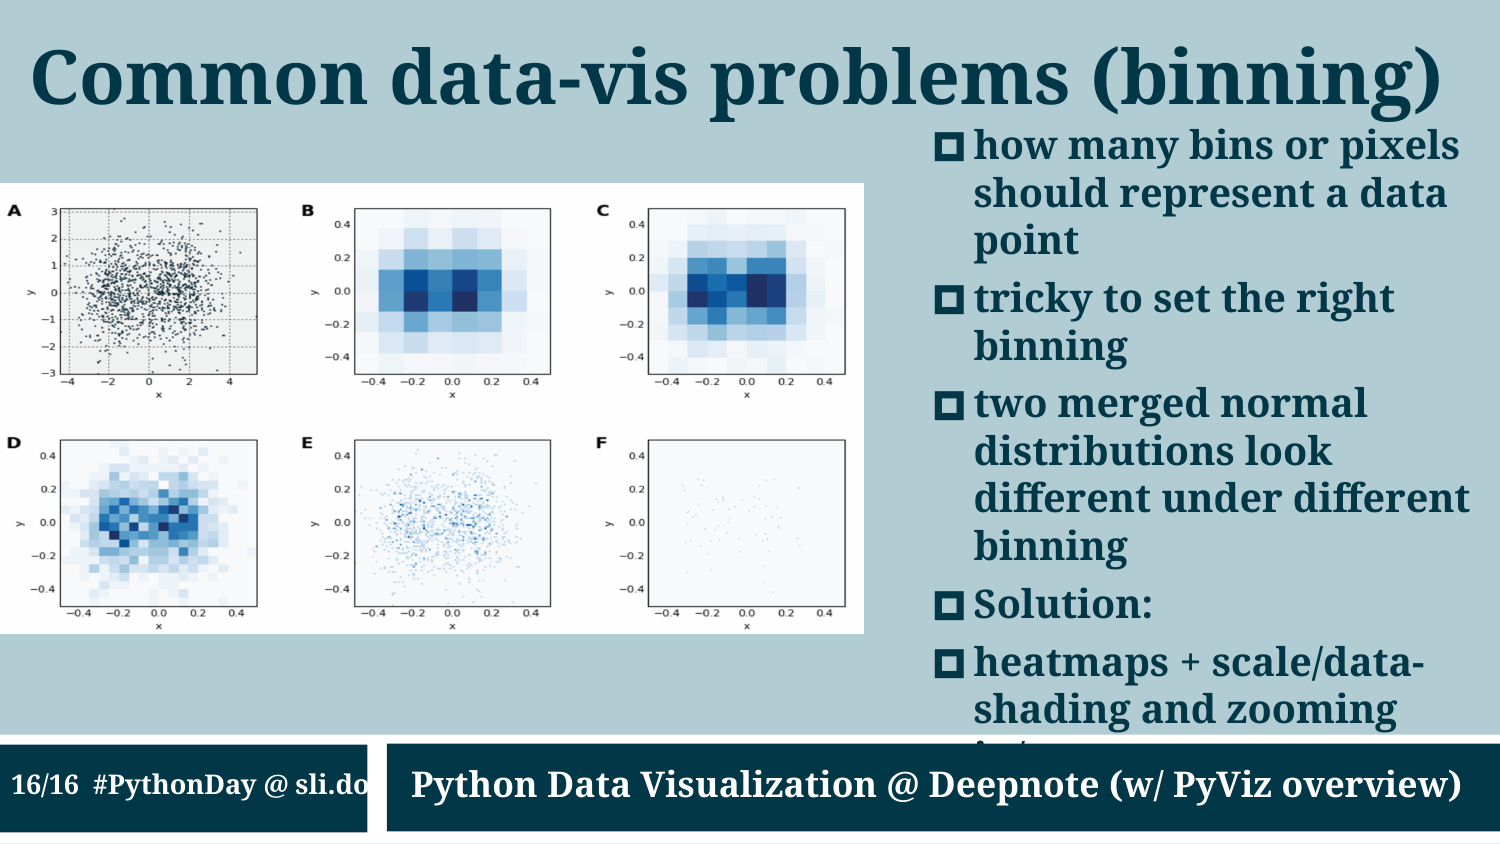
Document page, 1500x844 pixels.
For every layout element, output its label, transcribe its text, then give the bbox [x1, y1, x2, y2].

text_box Common data-vis problems (binning) [15, 22, 1471, 181]
text_box 16/16 #PythonDay @ sli.do [0, 761, 391, 835]
text_box how many bins or pixels should represent a data point tricky to set the right binning two merged normal distributions look different under different binning Solution: heatmaps + scale/data-shading and zooming in/out [855, 112, 1500, 711]
picture [0, 183, 864, 634]
text_box Python Data Visualization @ Deepnote (w/ PyViz overview) [400, 740, 1500, 826]
